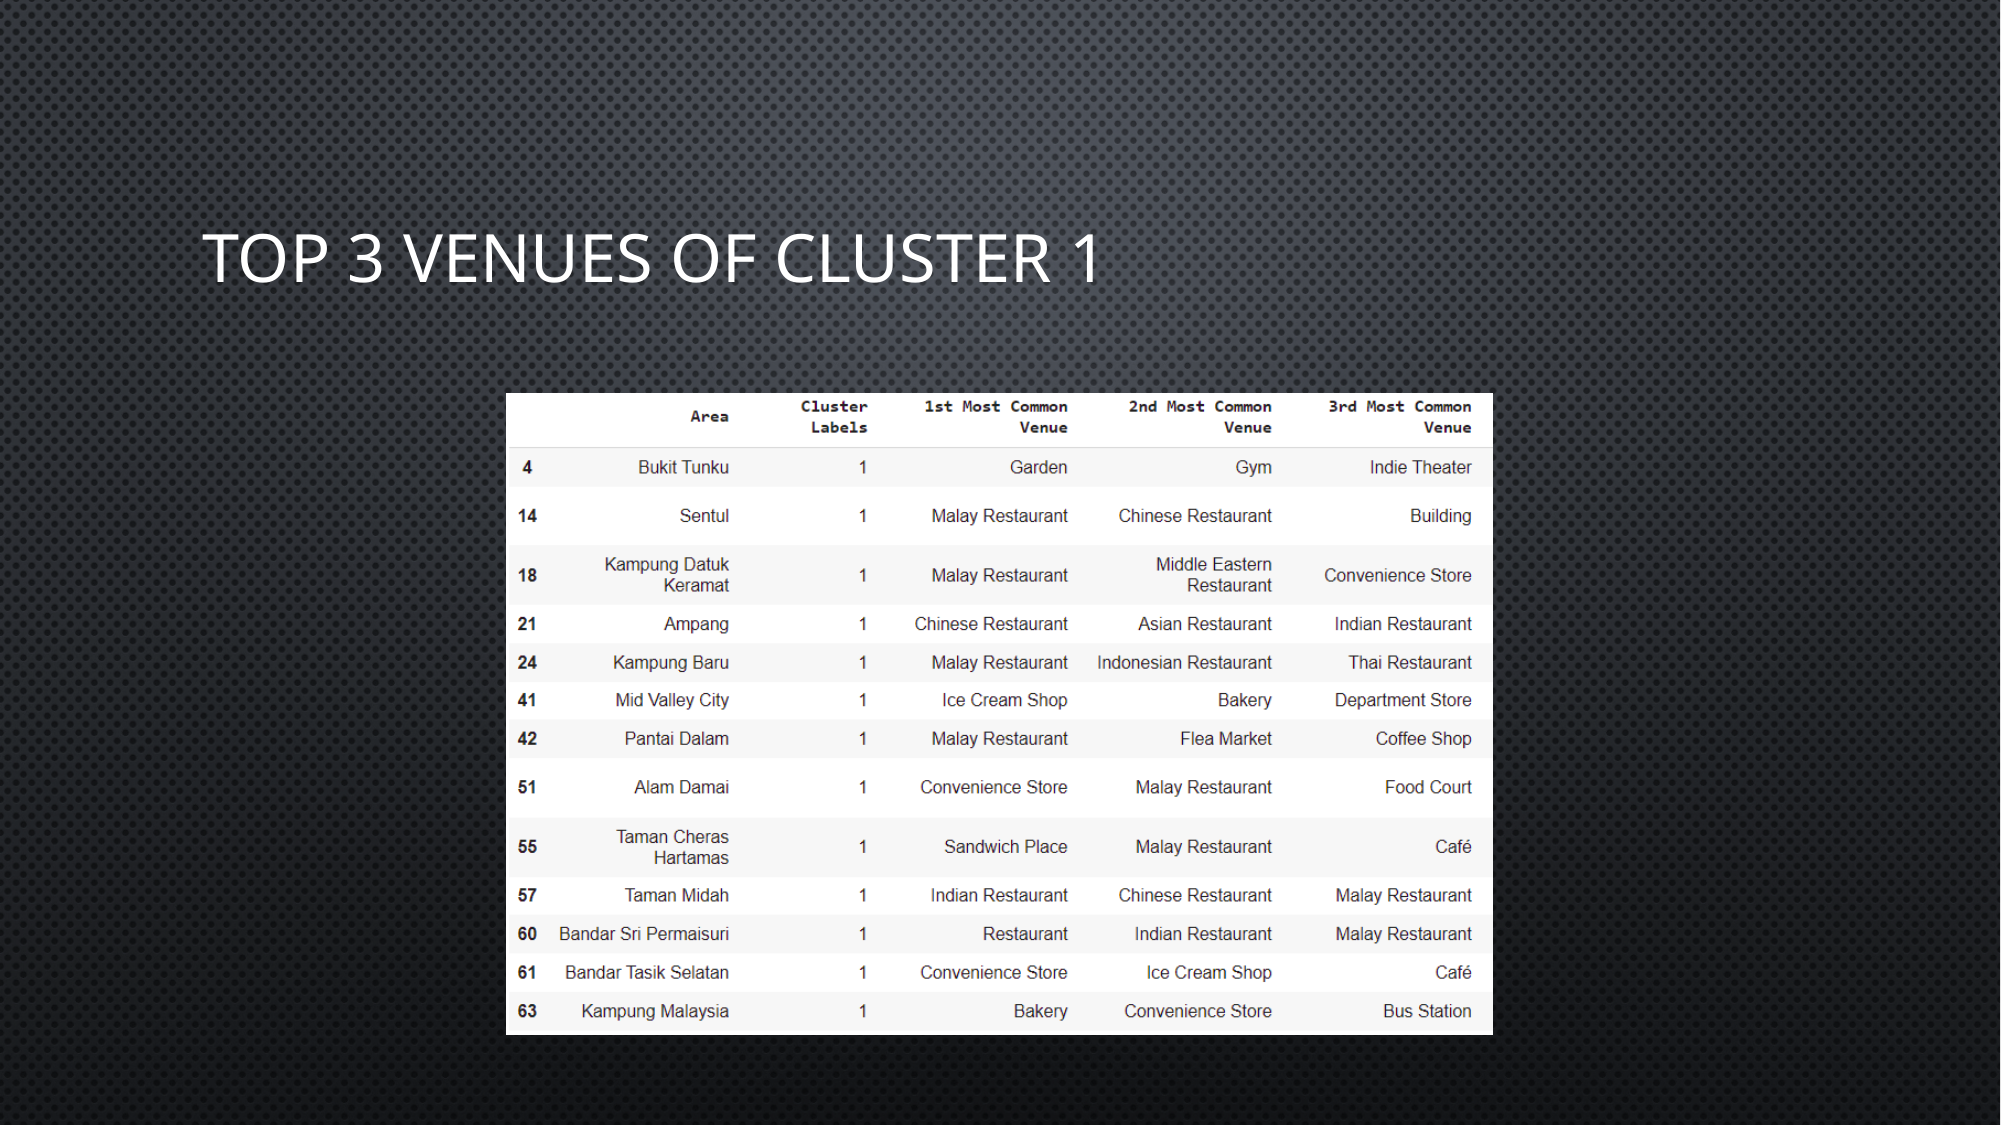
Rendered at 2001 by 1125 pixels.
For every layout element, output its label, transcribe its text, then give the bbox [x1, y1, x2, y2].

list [506, 393, 1494, 1035]
title Top 3 venues of cluster 1 [187, 99, 1813, 413]
